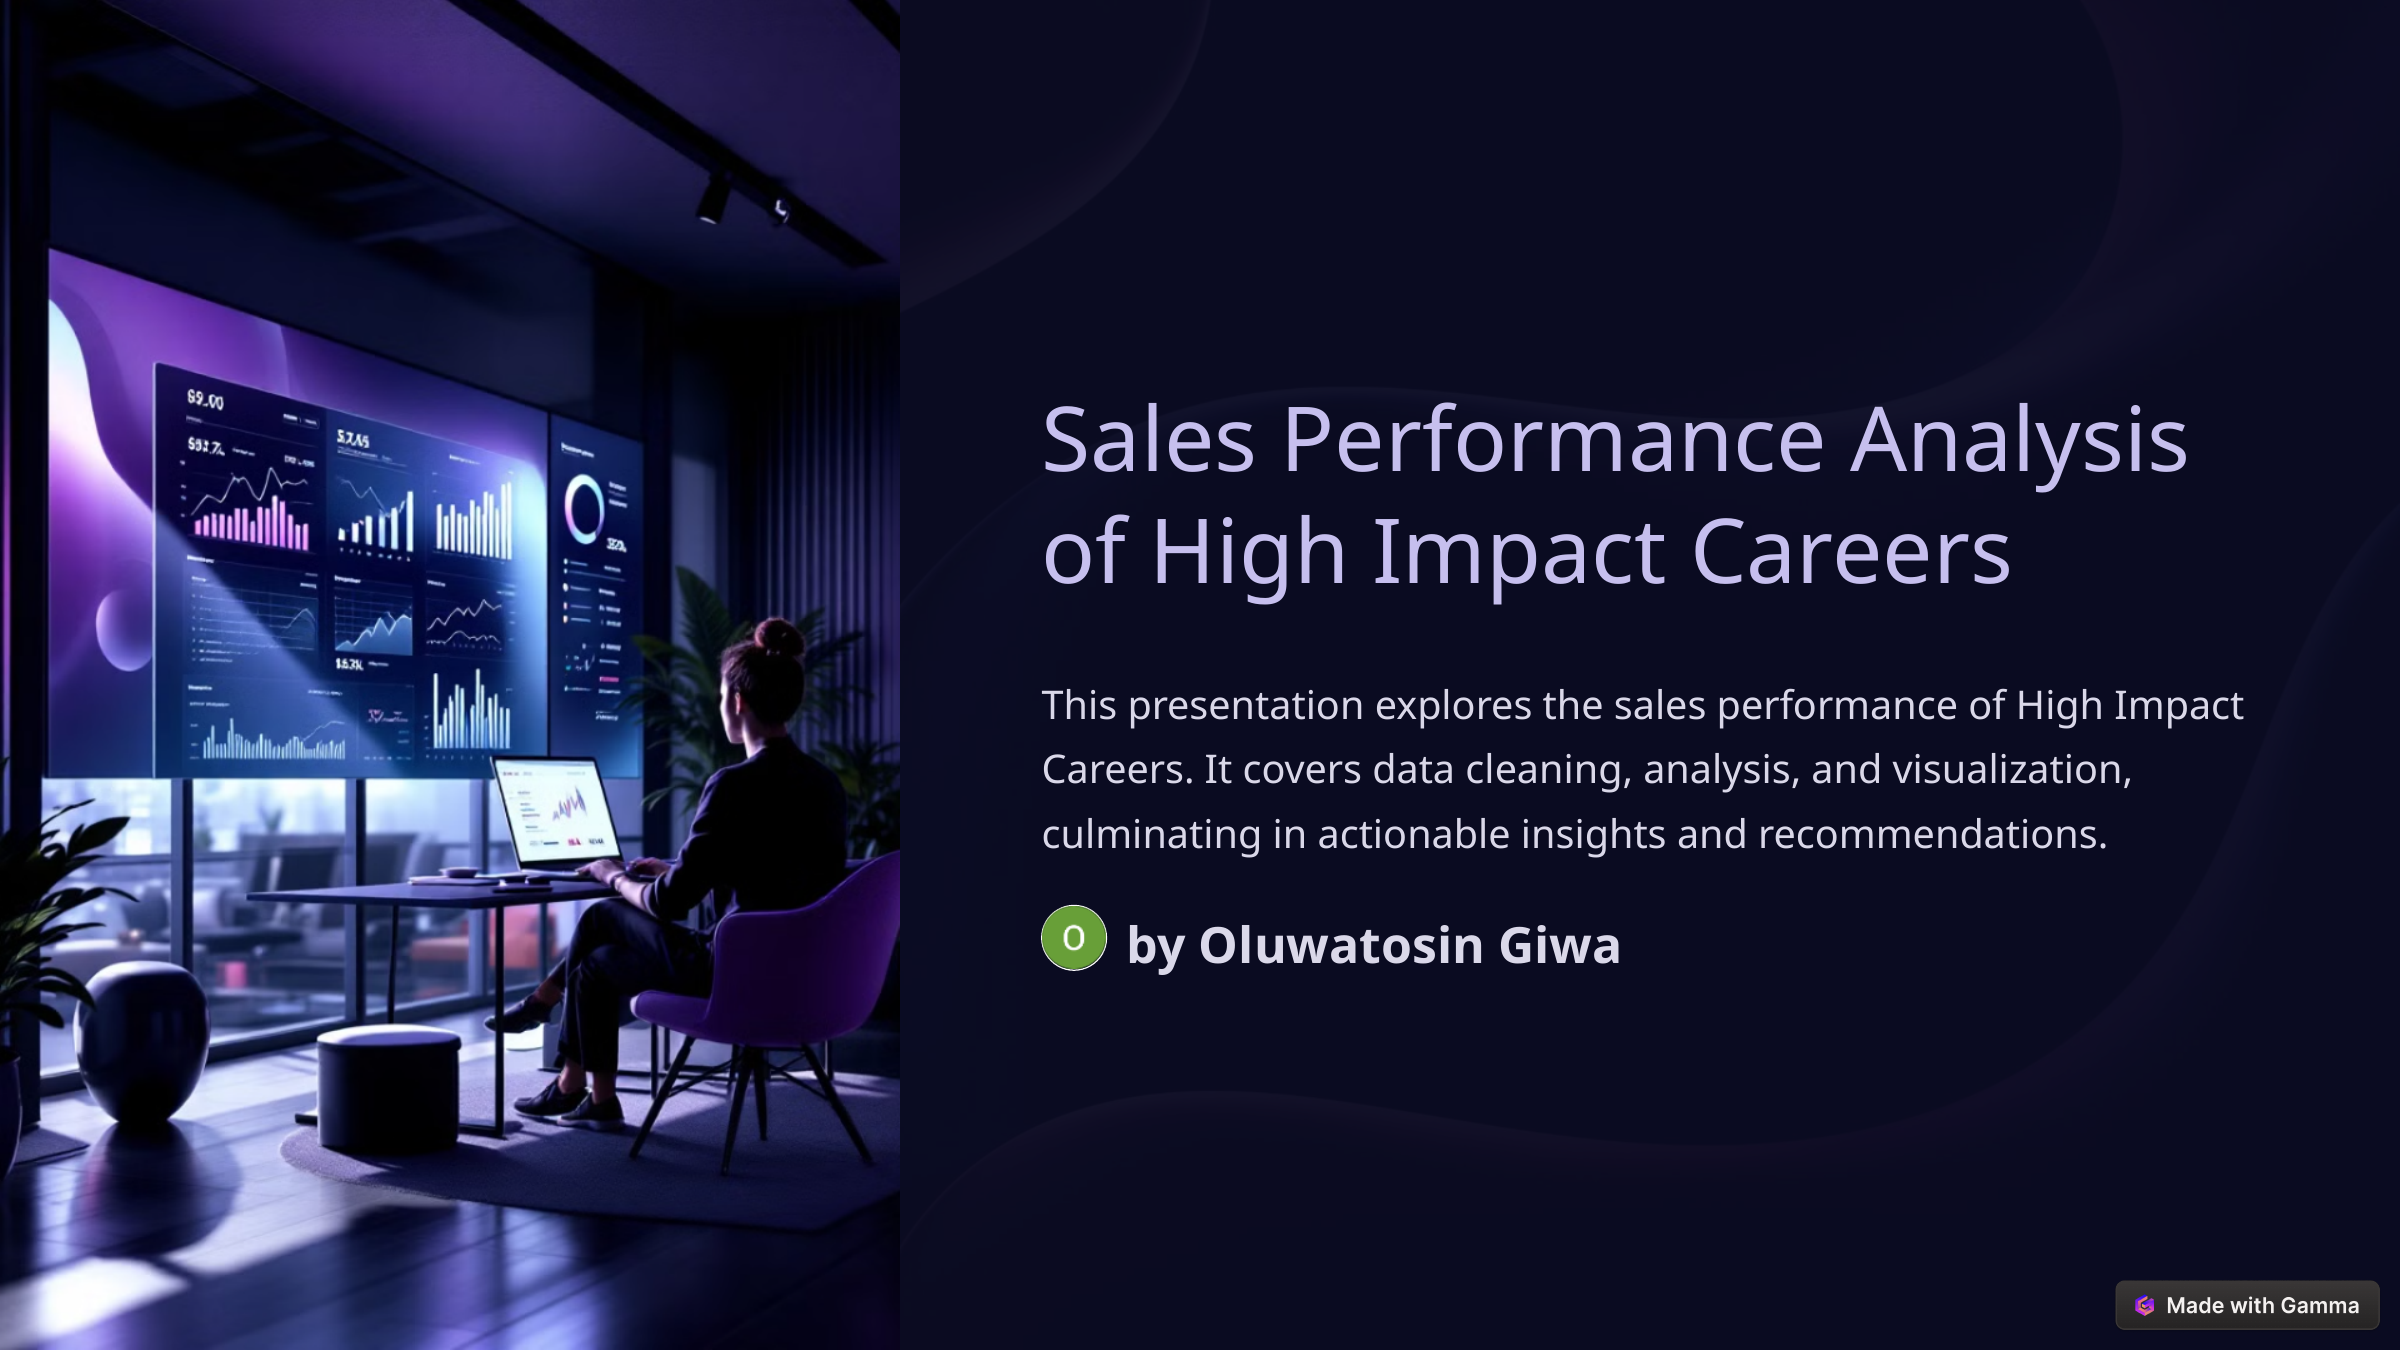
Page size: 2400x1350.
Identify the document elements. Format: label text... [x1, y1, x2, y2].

picture [0, 0, 900, 1350]
text_box Sales Performance Analysis of High Impact Careers [1041, 376, 2259, 602]
picture [2106, 1271, 2389, 1339]
text_box by Oluwatosin Giwa [1126, 902, 1569, 974]
picture [1042, 906, 1106, 969]
text_box This presentation explores the sales performance of High Impact Careers. It covers data cleaning, analysis, and visualization, culminating in actionable insights and recommendations. [1041, 662, 2259, 857]
